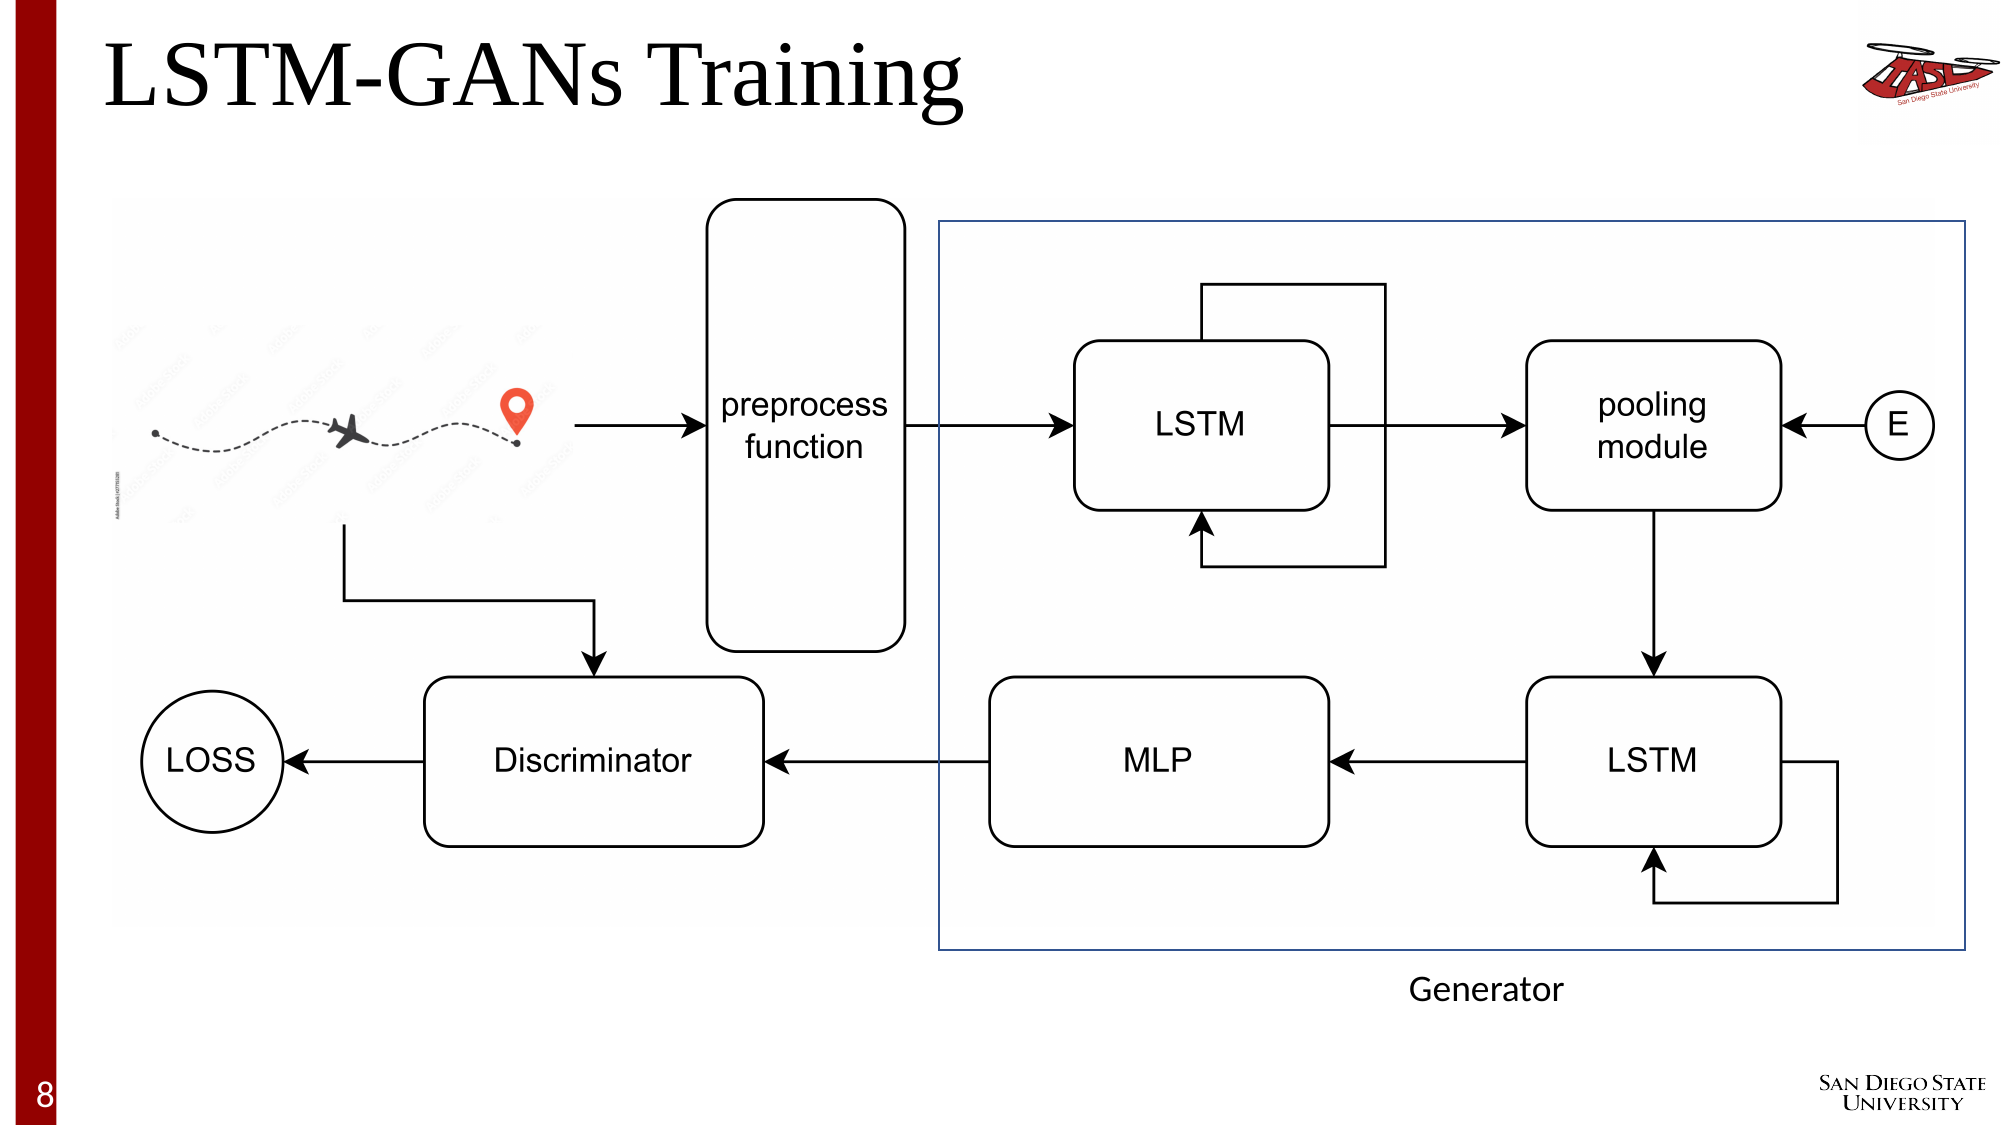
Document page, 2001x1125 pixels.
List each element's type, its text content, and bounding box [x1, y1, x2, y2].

picture [1816, 1068, 1990, 1115]
text_box [938, 220, 1966, 951]
list LSTM-GANs Training [88, 16, 1706, 140]
slide_number 8 [0, 1062, 70, 1123]
text_box Generator [1394, 956, 1891, 1017]
picture [112, 198, 1935, 927]
picture [1858, 0, 2001, 145]
